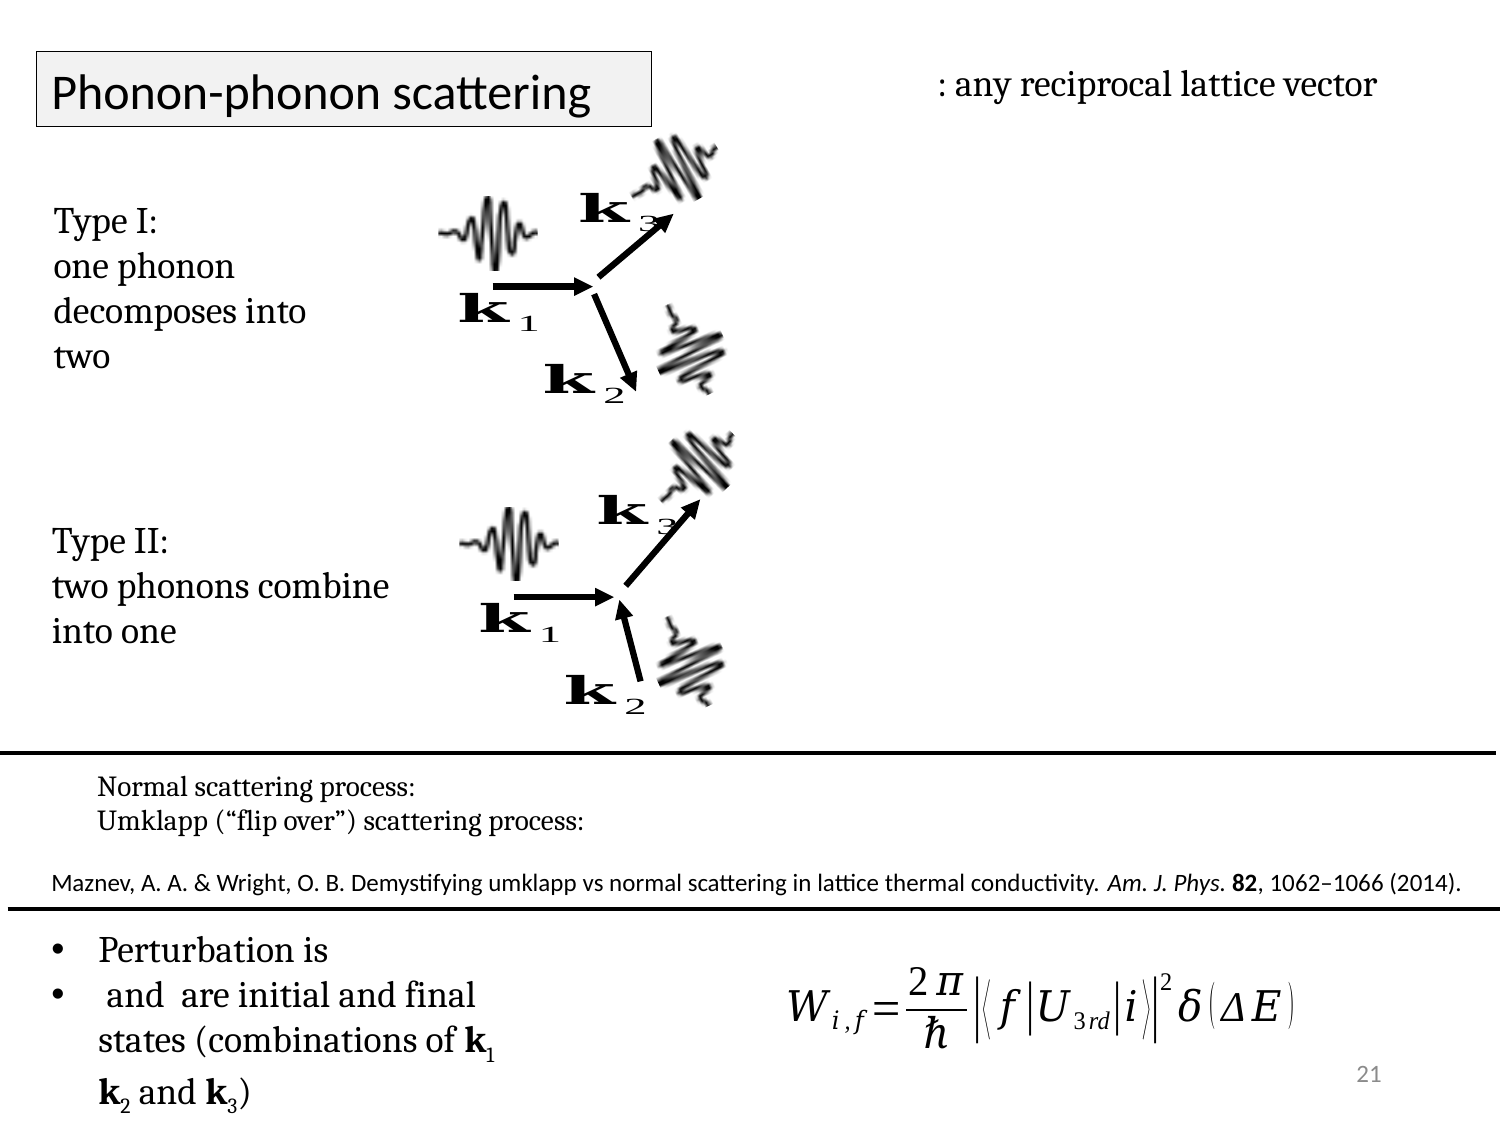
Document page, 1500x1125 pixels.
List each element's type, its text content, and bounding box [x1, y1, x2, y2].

slide_number 21 [1059, 1042, 1397, 1103]
text_box Maznev, A. A. & Wright, O. B. Demystifying umklapp vs normal scattering in lattice thermal conductivity. Am. J. Phys. 82, 1062–1066 (2014). [36, 858, 1500, 904]
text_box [38, 134, 1283, 409]
text_box Phonon-phonon scattering [36, 51, 652, 127]
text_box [37, 429, 1360, 719]
